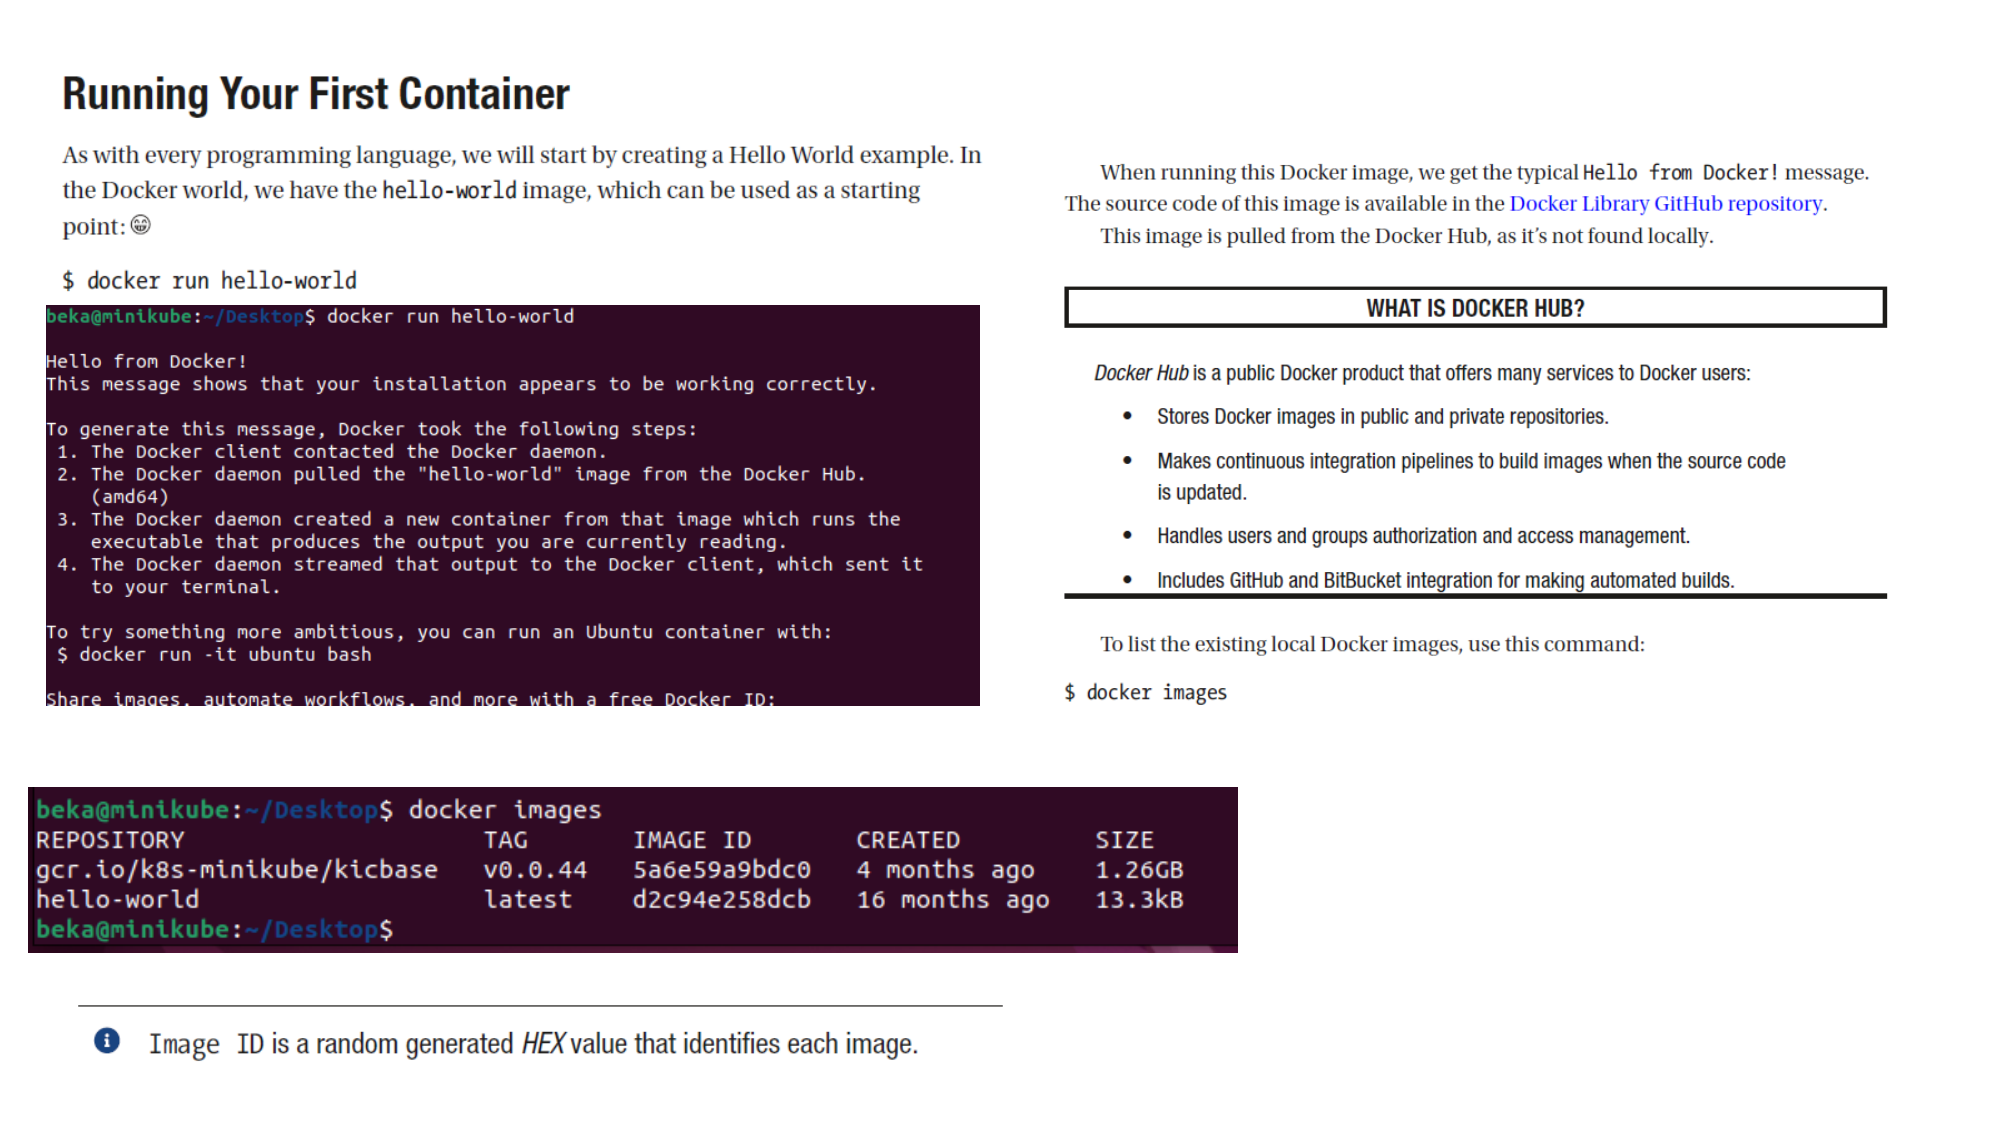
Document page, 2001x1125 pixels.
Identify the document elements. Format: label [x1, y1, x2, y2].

picture [45, 64, 1954, 706]
picture [62, 989, 1028, 1080]
picture [28, 787, 1238, 953]
